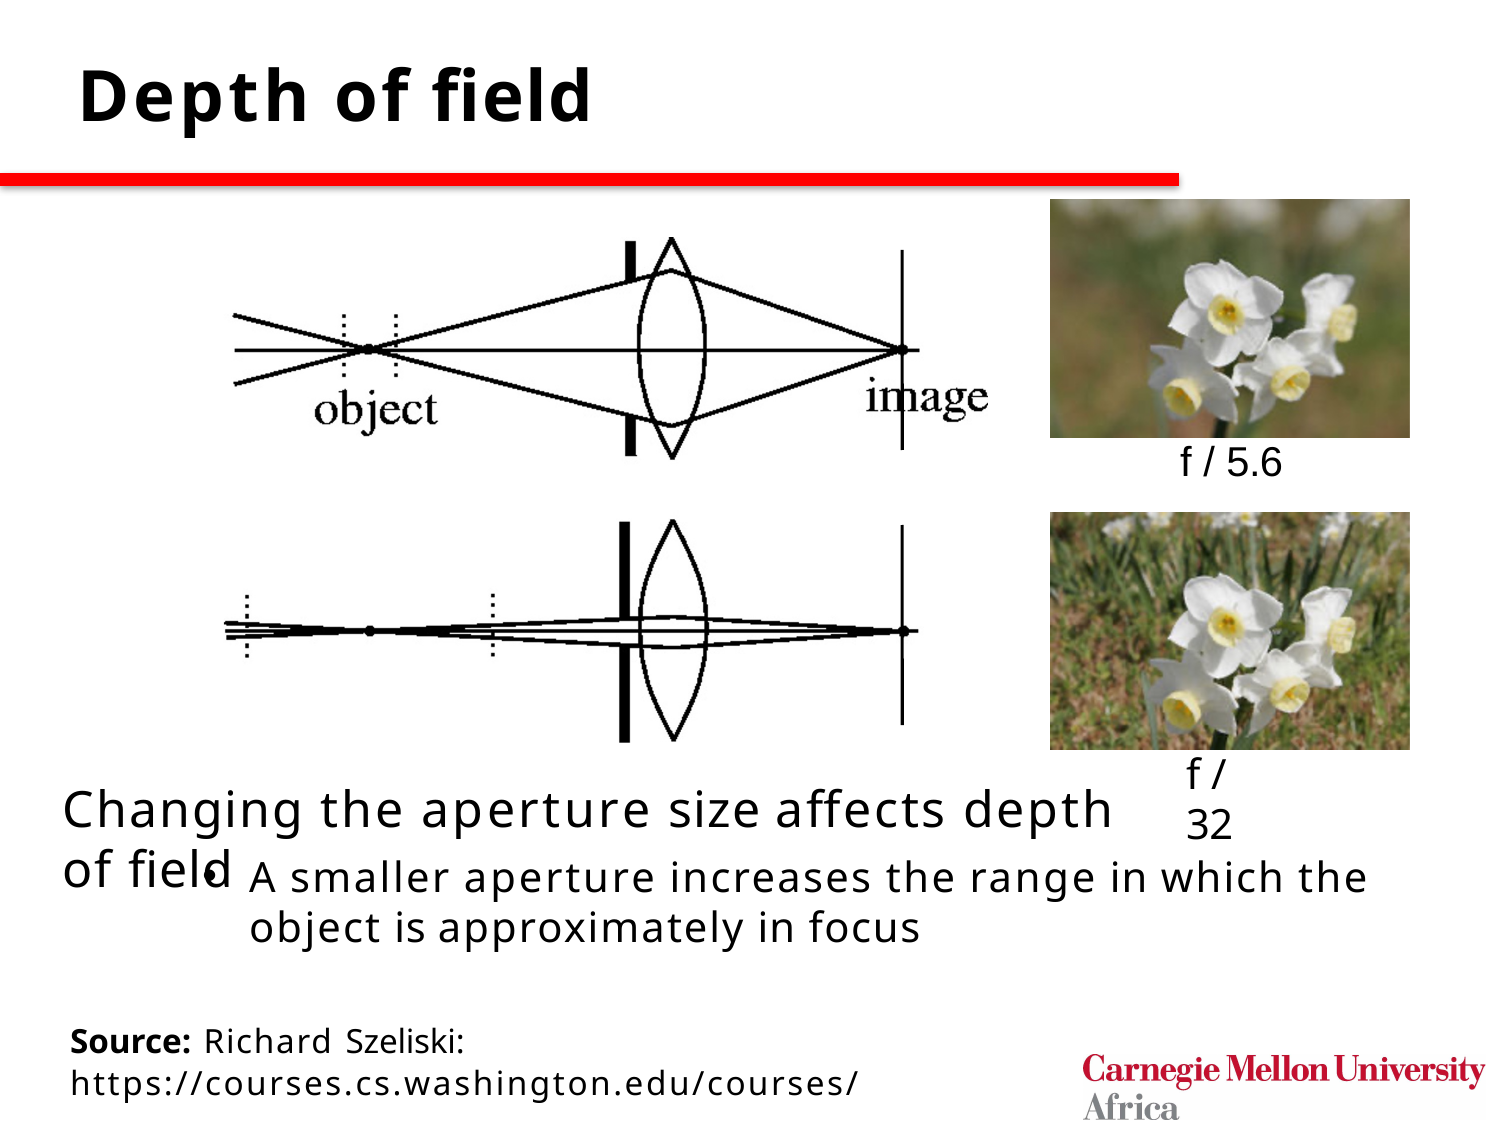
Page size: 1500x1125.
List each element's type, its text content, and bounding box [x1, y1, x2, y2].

title Depth of field [75, 0, 1425, 188]
text_box f / 5.6 [1178, 447, 1286, 486]
text_box Changing the aperture size affects depth of field [60, 775, 1160, 898]
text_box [223, 237, 988, 743]
picture [1049, 512, 1410, 751]
text_box A smaller aperture increases the range in which the object is approximately in focus Source: Richard Szeliski: https://courses.cs.washington.edu/courses/ [68, 848, 1500, 1103]
text_box f / 32 [1183, 759, 1281, 848]
picture [1083, 1103, 1486, 1120]
picture [1049, 199, 1410, 438]
